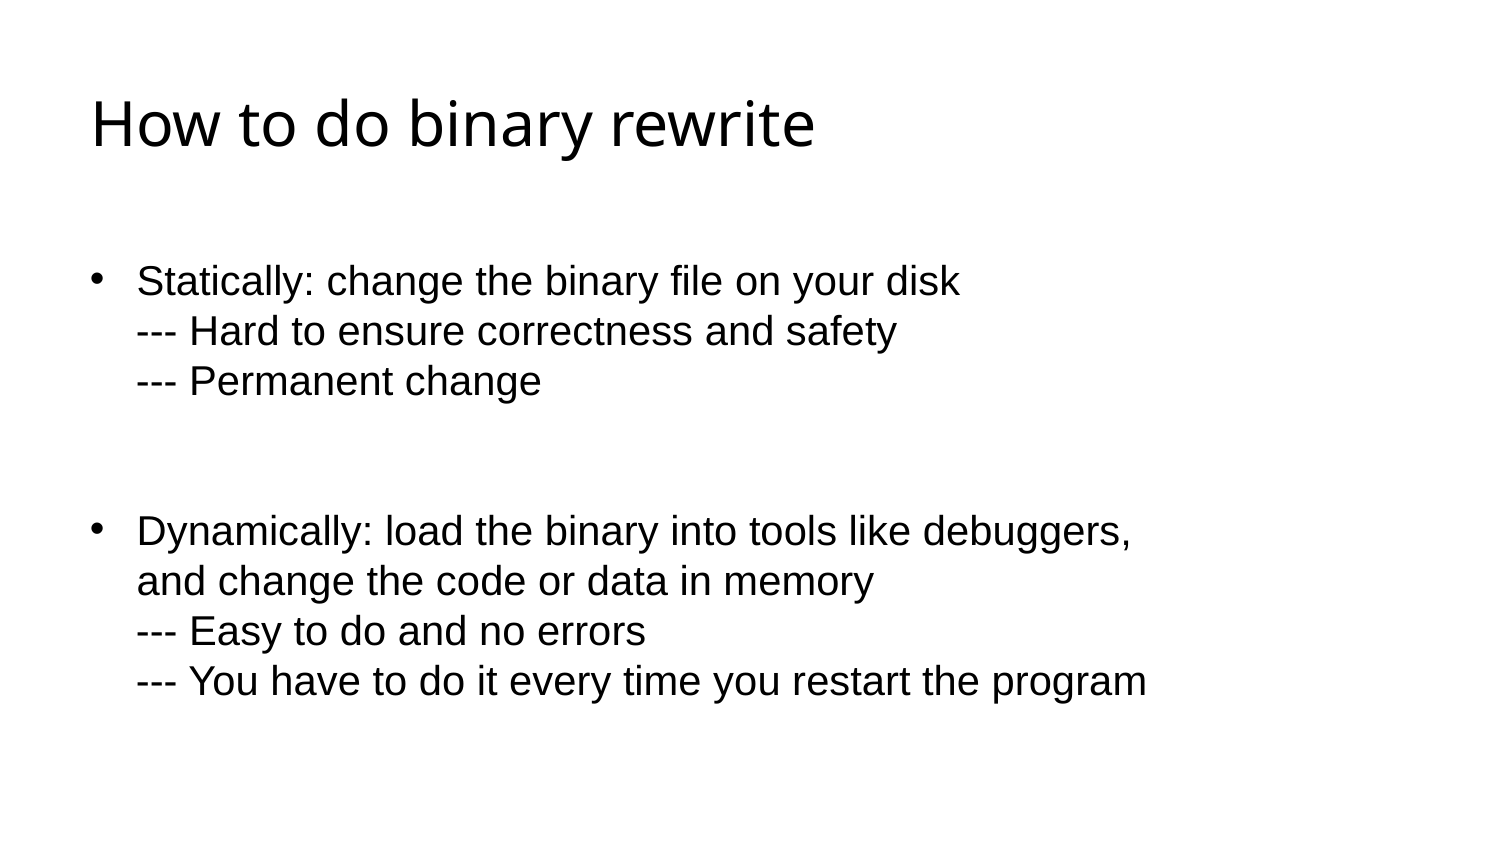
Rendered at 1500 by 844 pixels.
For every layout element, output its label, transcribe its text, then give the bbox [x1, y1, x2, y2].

title How to do binary rewrite [75, 33, 1425, 175]
text_box Statically: change the binary file on your disk --- Hard to ensure correctness and safety --- Permanent change Dynamically: load the binary into tools like debuggers, and change the code or data in memory --- Easy to do and no errors --- You have to do it every time you restart the program [75, 246, 1178, 844]
